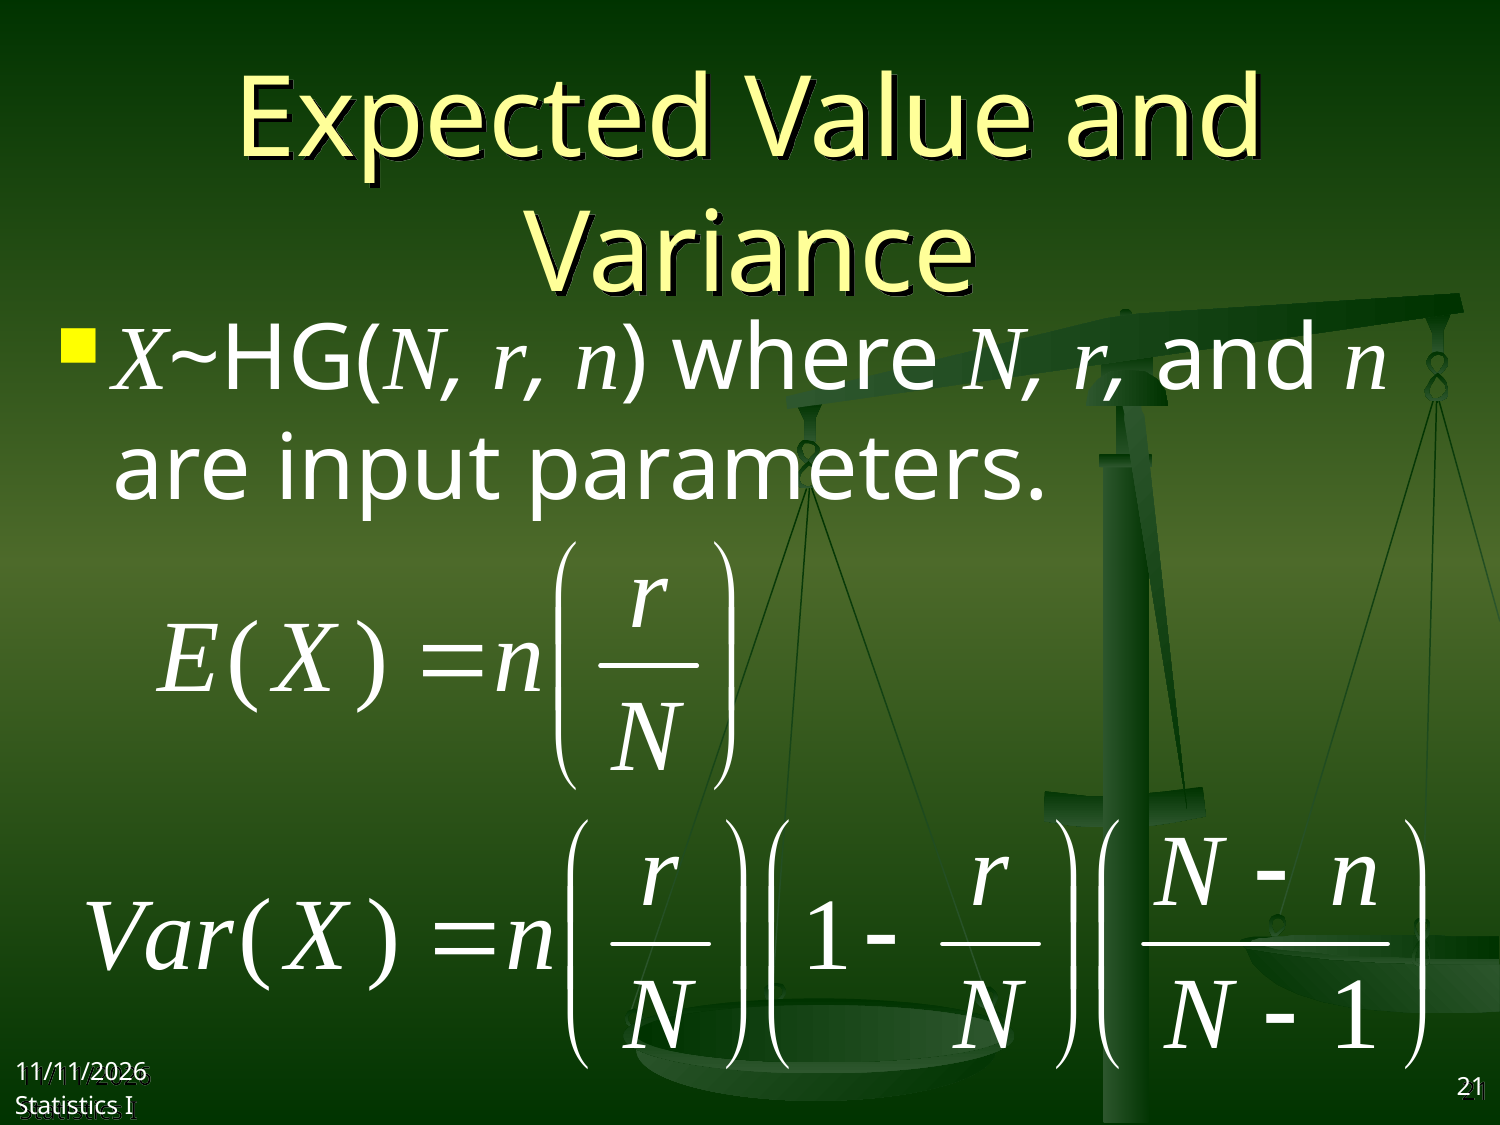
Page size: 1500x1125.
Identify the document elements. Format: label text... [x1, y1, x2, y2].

slide_number 21 [1149, 1049, 1500, 1125]
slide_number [0, 1049, 351, 1125]
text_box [138, 520, 762, 811]
list X~HG(N, r, n) where N, r, and n are input parameters. [41, 290, 1471, 528]
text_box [76, 798, 1460, 1089]
title Expected Value and Variance [37, 42, 1463, 315]
